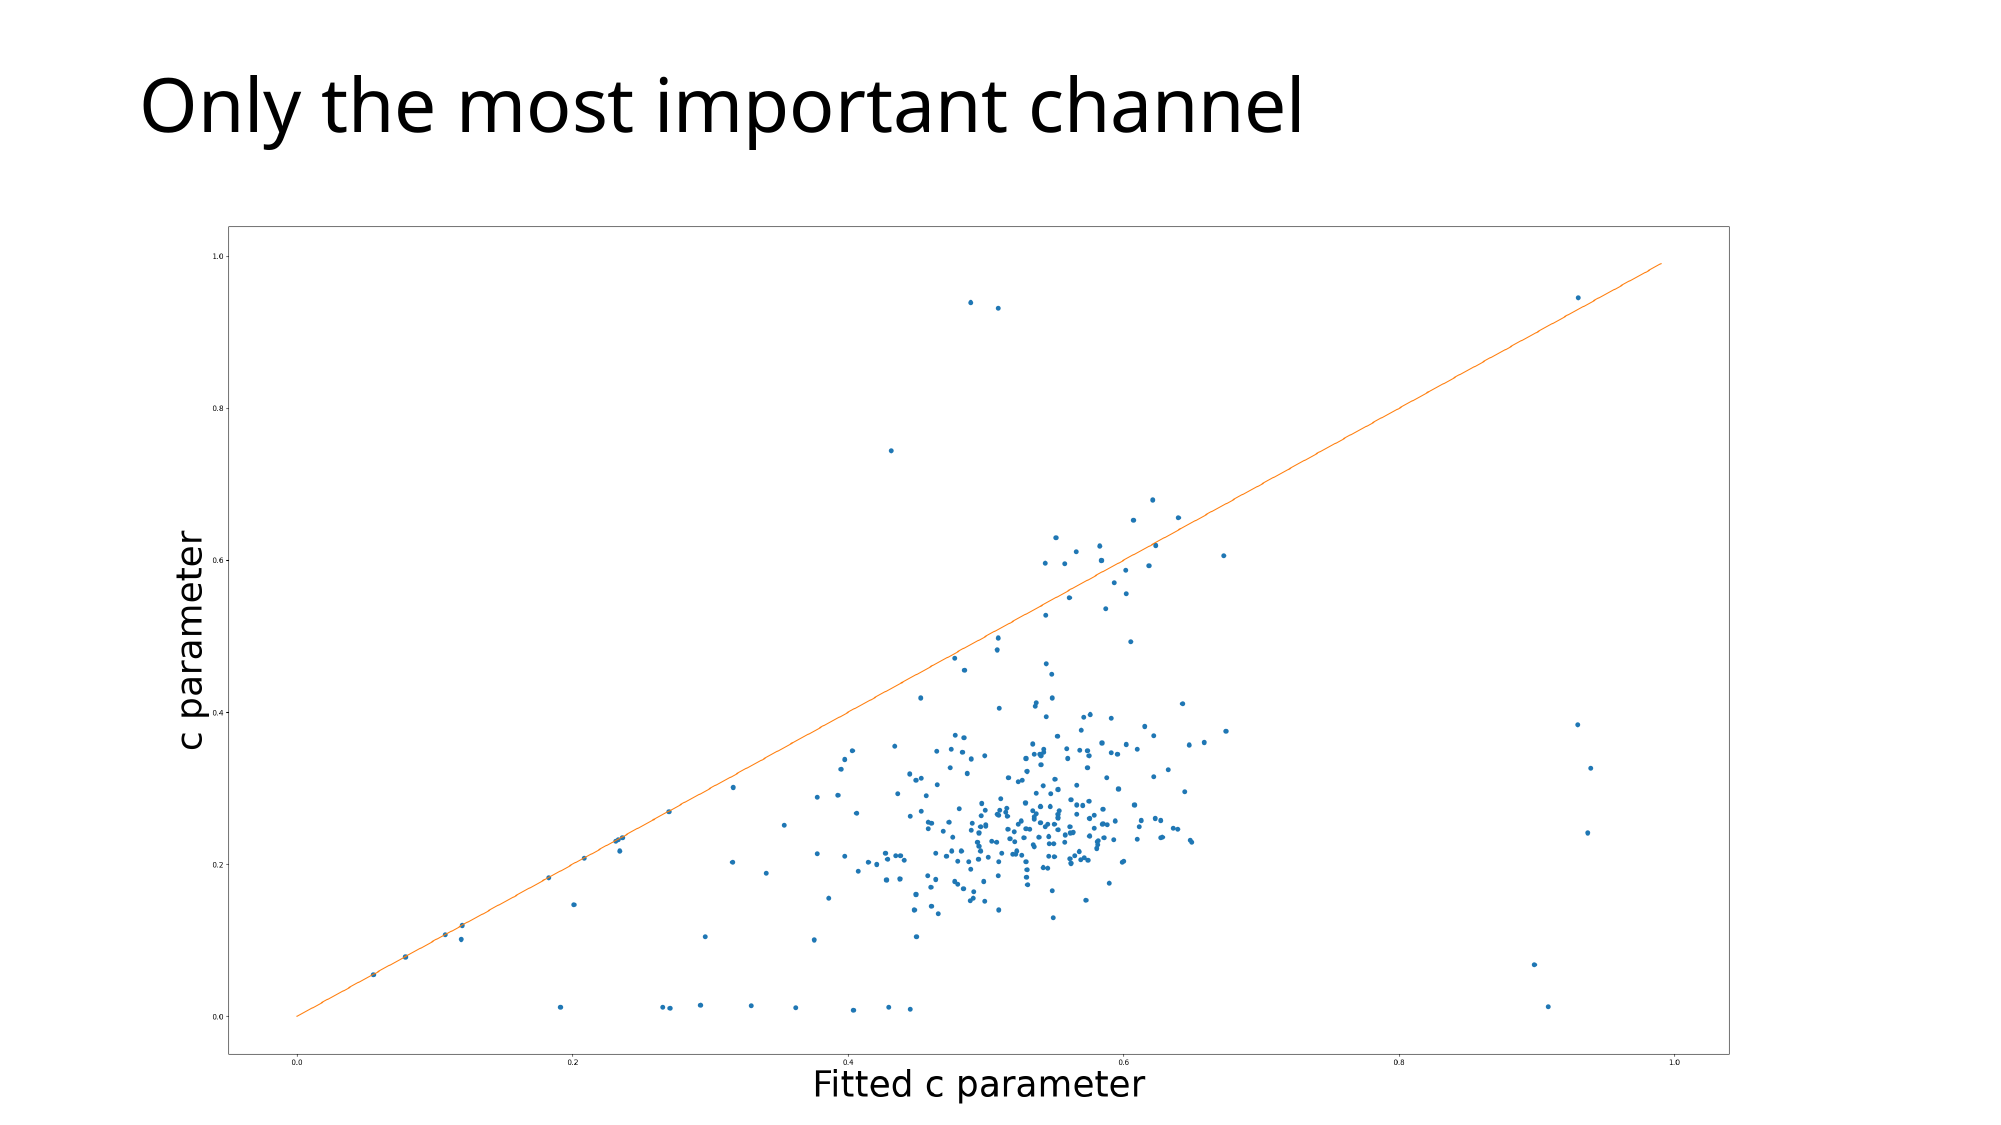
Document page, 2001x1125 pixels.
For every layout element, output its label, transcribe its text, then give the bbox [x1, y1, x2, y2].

title Only the most important channel [124, 0, 1850, 218]
picture [142, 194, 1769, 1109]
